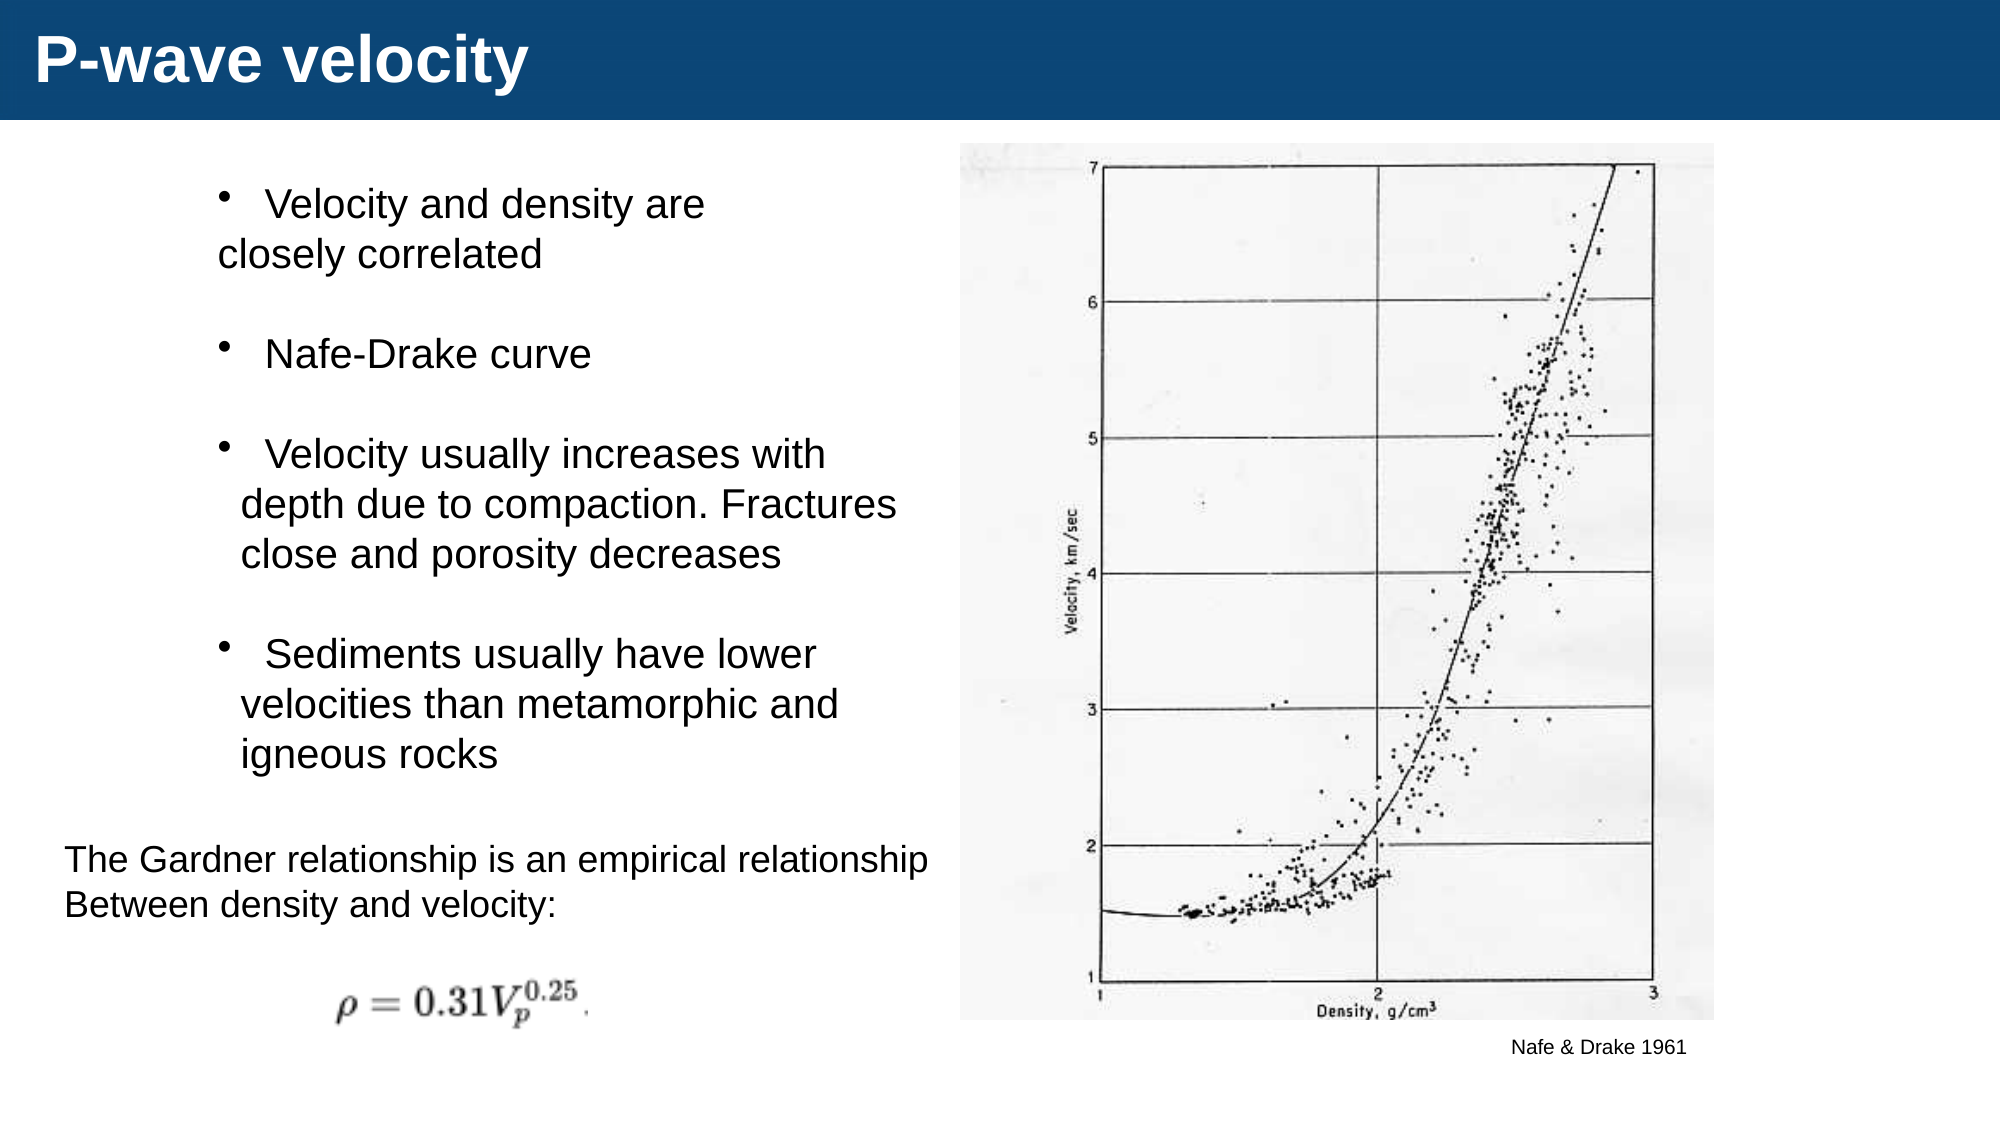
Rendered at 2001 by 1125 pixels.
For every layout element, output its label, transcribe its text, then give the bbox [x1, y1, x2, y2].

text_box Velocity and density are closely correlated Nafe-Drake curve Velocity usually increases with depth due to compaction. Fractures close and porosity decreases Sediments usually have lower velocities than metamorphic and igneous rocks [202, 169, 913, 827]
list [960, 143, 1714, 1079]
picture [0, 0, 2000, 120]
title P-wave velocity [19, 19, 1489, 93]
text_box [954, 1020, 1727, 1090]
picture [308, 956, 588, 1047]
text_box The Gardner relationship is an empirical relationship Between density and velocity: [49, 827, 944, 933]
